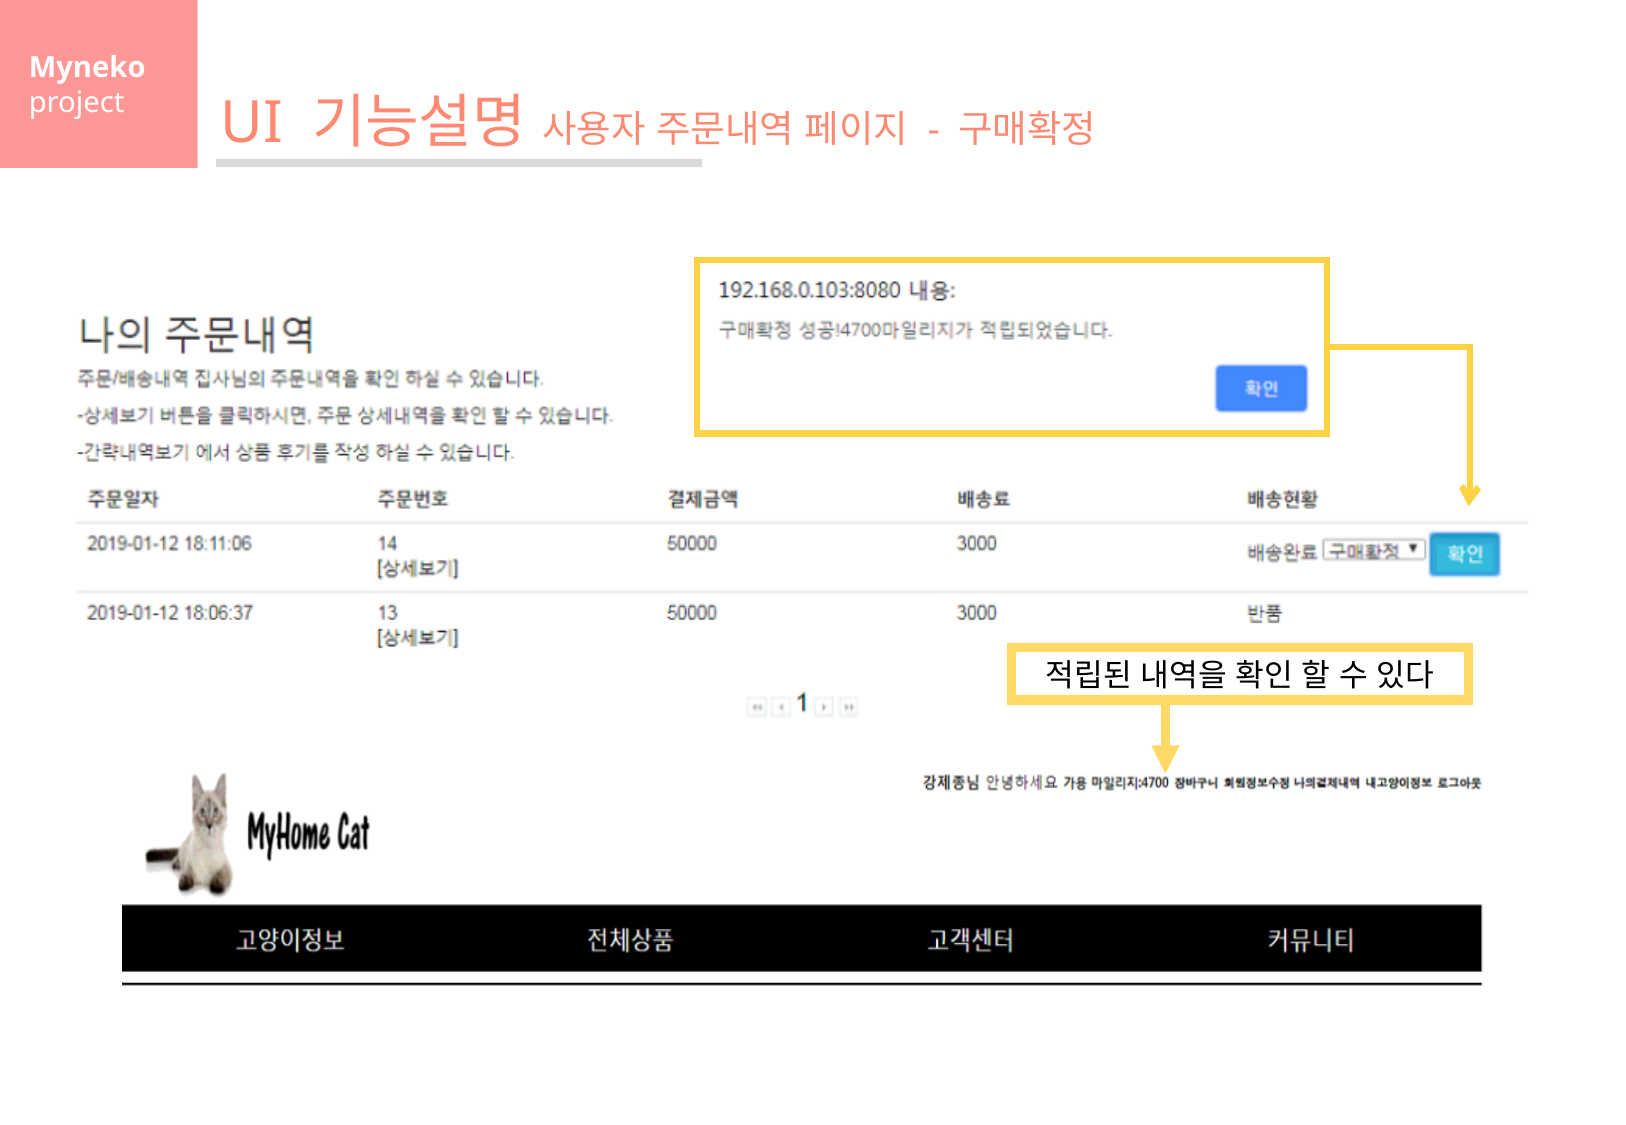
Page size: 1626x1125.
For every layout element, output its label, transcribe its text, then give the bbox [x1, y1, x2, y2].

text_box [0, 0, 199, 169]
picture [51, 263, 1567, 740]
picture [122, 773, 1497, 988]
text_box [1323, 346, 1469, 507]
text_box [215, 160, 703, 168]
text_box Myneko project [16, 41, 180, 125]
text_box UI 기능설명 사용자 주문내역 페이지 - 구매확정 [208, 77, 1625, 160]
